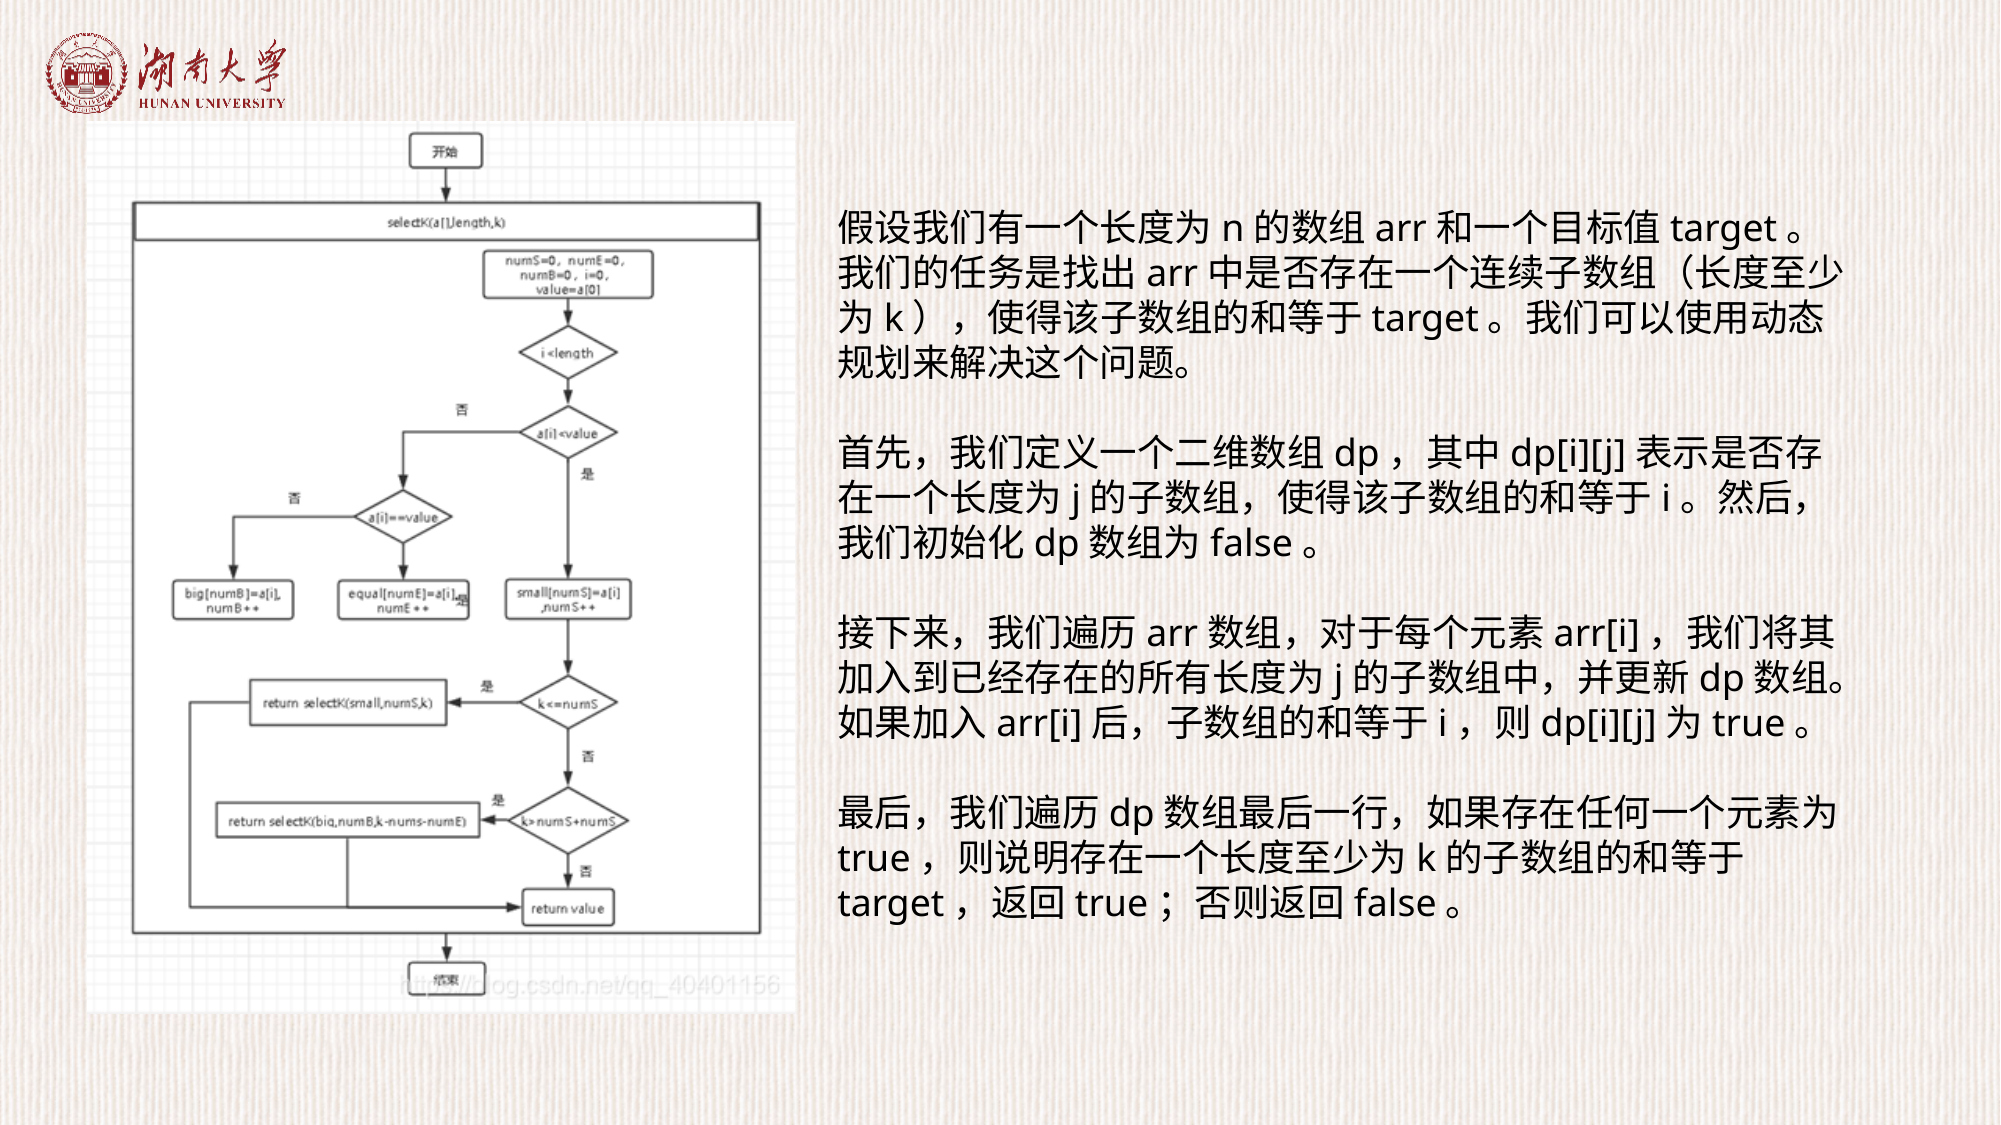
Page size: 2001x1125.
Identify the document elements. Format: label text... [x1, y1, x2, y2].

text_box 假设我们有一个长度为n的数组arr和一个目标值target。我们的任务是找出arr中是否存在一个连续子数组（长度至少为k），使得该子数组的和等于target。我们可以使用动态规划来解决这个问题。 首先，我们定义一个二维数组dp，其中dp[i][j]表示是否存在一个长度为j的子数组，使得该子数组的和等于i。然后，我们初始化dp数组为false。 接下来，我们遍历arr数组，对于每个元素arr[i]，我们将其加入到已经存在的所有长度为j的子数组中，并更新dp数组。如果加入arr[i]后，子数组的和等于i，则dp[i][j]为true。 最后，我们遍历dp数组最后一行，如果存在任何一个元素为true，则说明存在一个长度至少为k的子数组的和等于target，返回true；否则返回false。 [822, 196, 1861, 932]
picture [45, 26, 795, 1014]
